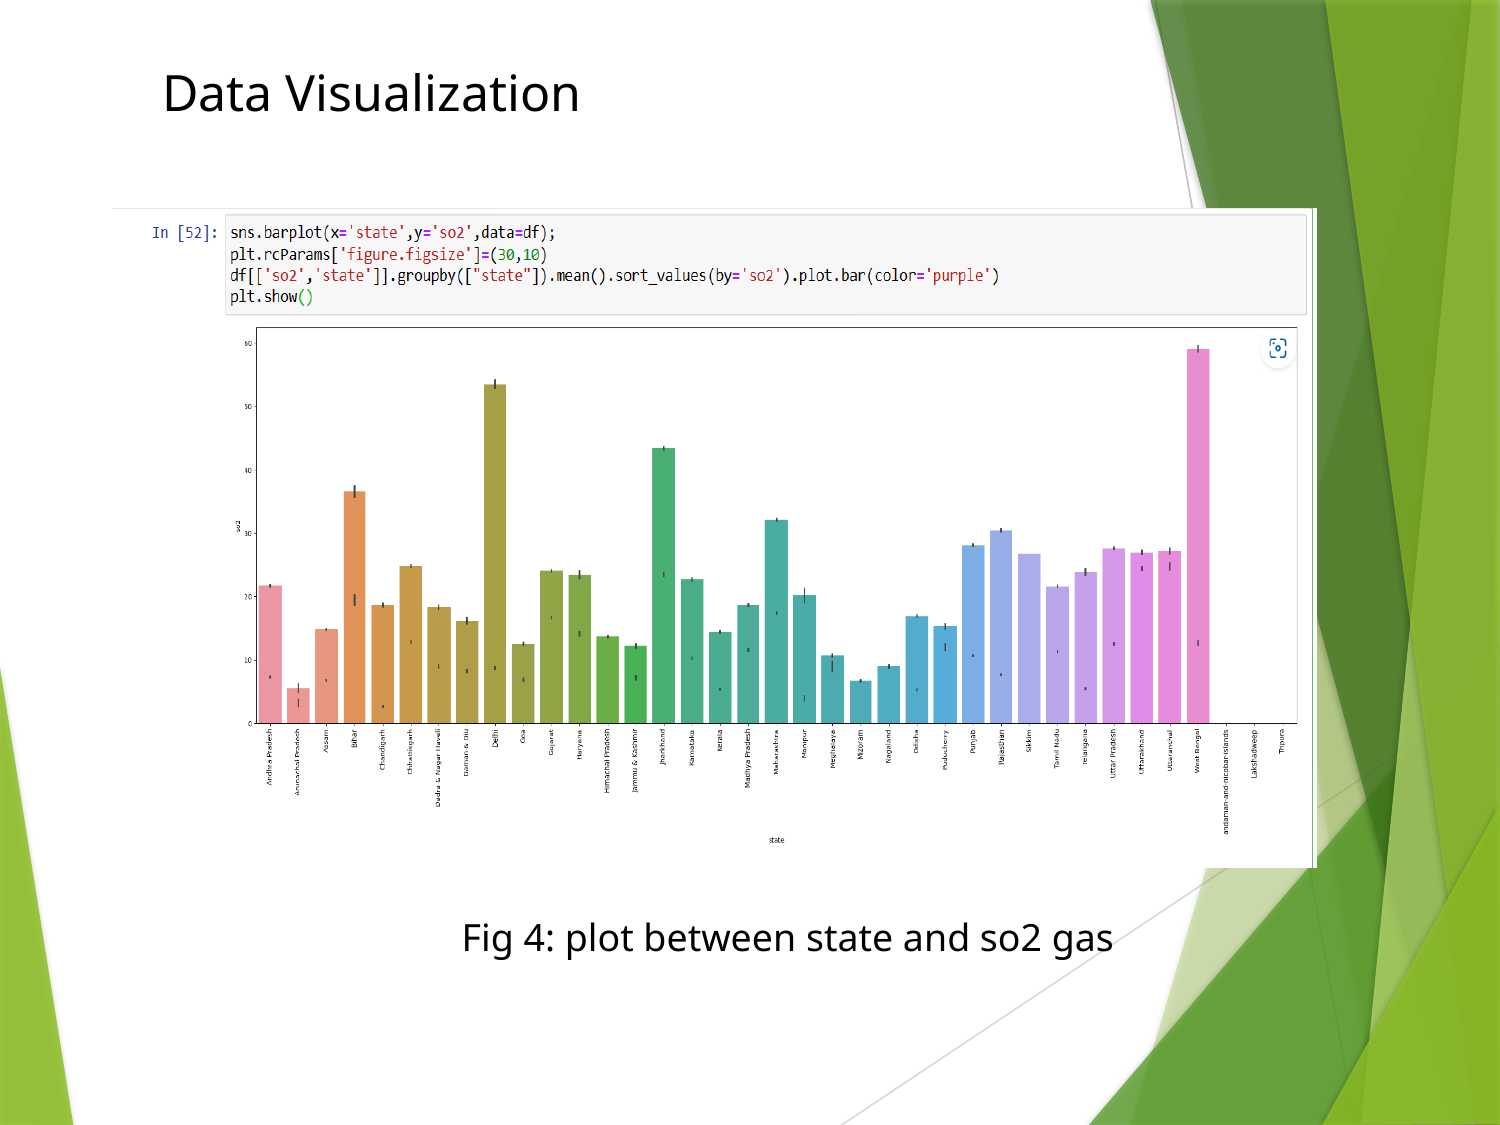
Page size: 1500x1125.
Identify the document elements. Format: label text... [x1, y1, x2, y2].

text_box Fig 4: plot between state and so2 gas [446, 877, 1139, 1012]
text_box Data Visualization [147, 54, 809, 130]
picture [111, 207, 1318, 869]
